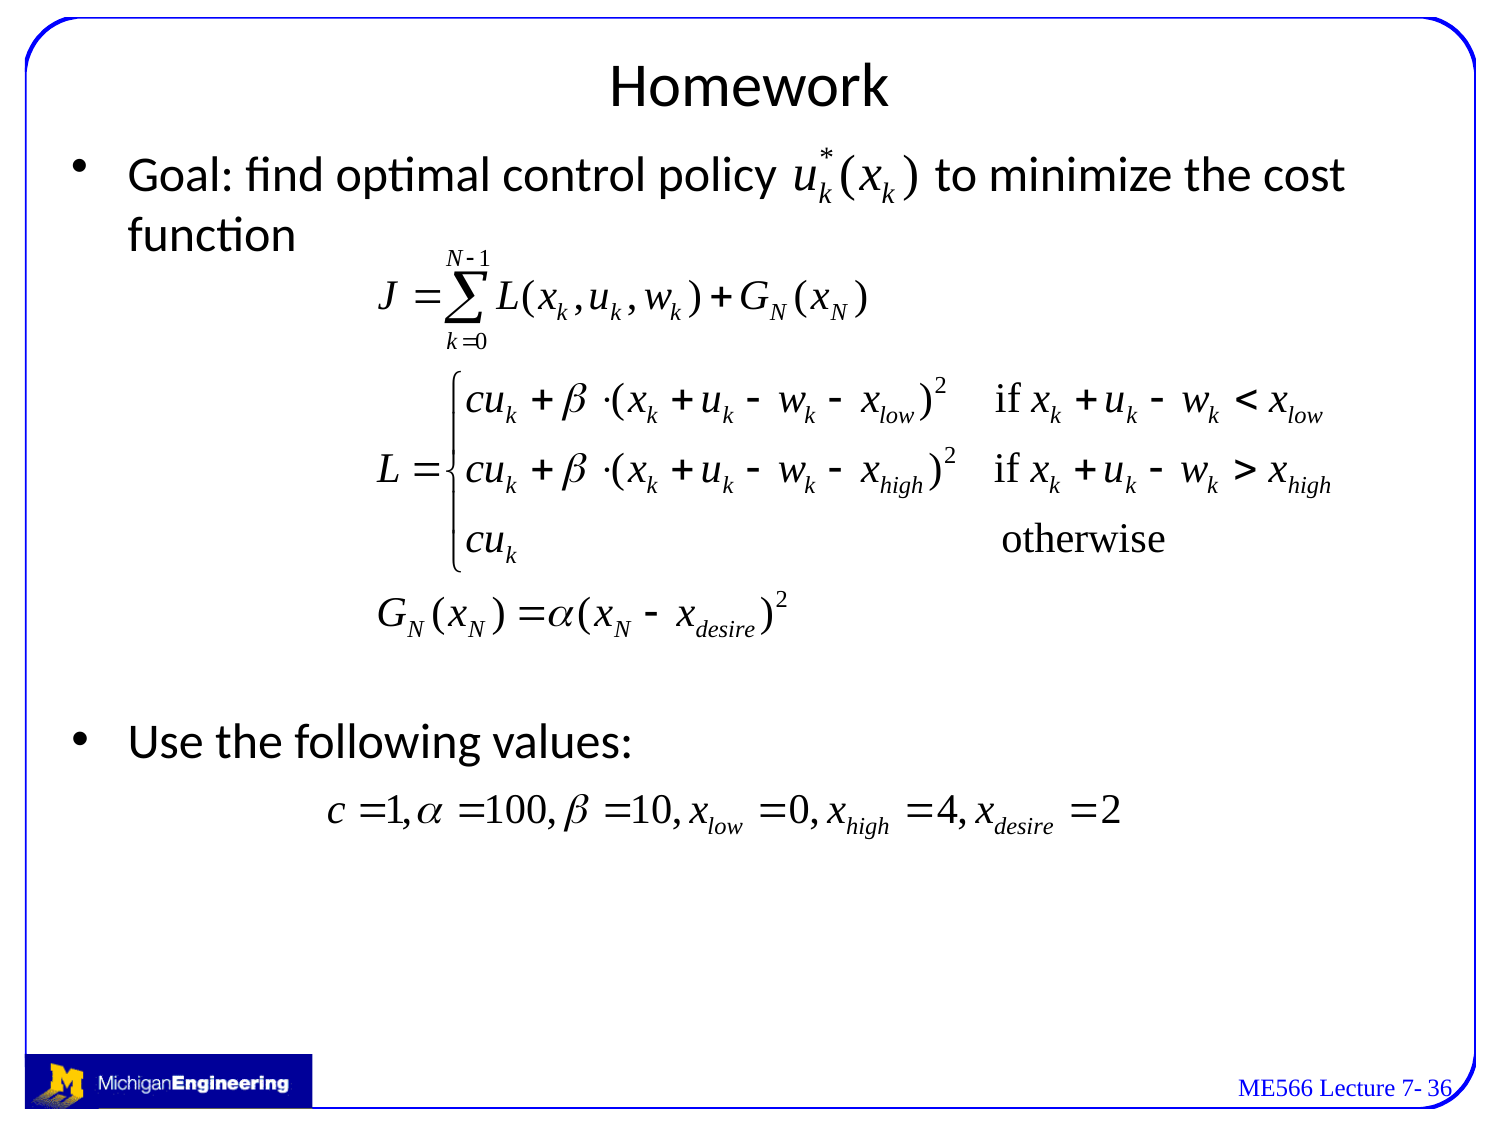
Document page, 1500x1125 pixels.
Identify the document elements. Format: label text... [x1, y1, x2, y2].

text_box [369, 239, 875, 360]
text_box Use the following values: [56, 700, 760, 802]
list Goal: find optimal control policy to minimize the cost function [56, 134, 1407, 307]
footer ME566 Lecture 7- [961, 1062, 1438, 1125]
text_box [783, 133, 930, 220]
slide_number 36 [1411, 1063, 1488, 1125]
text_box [368, 362, 1345, 582]
title Homework [112, 37, 1388, 125]
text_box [371, 580, 796, 648]
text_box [320, 780, 1131, 849]
picture [24, 1054, 313, 1109]
